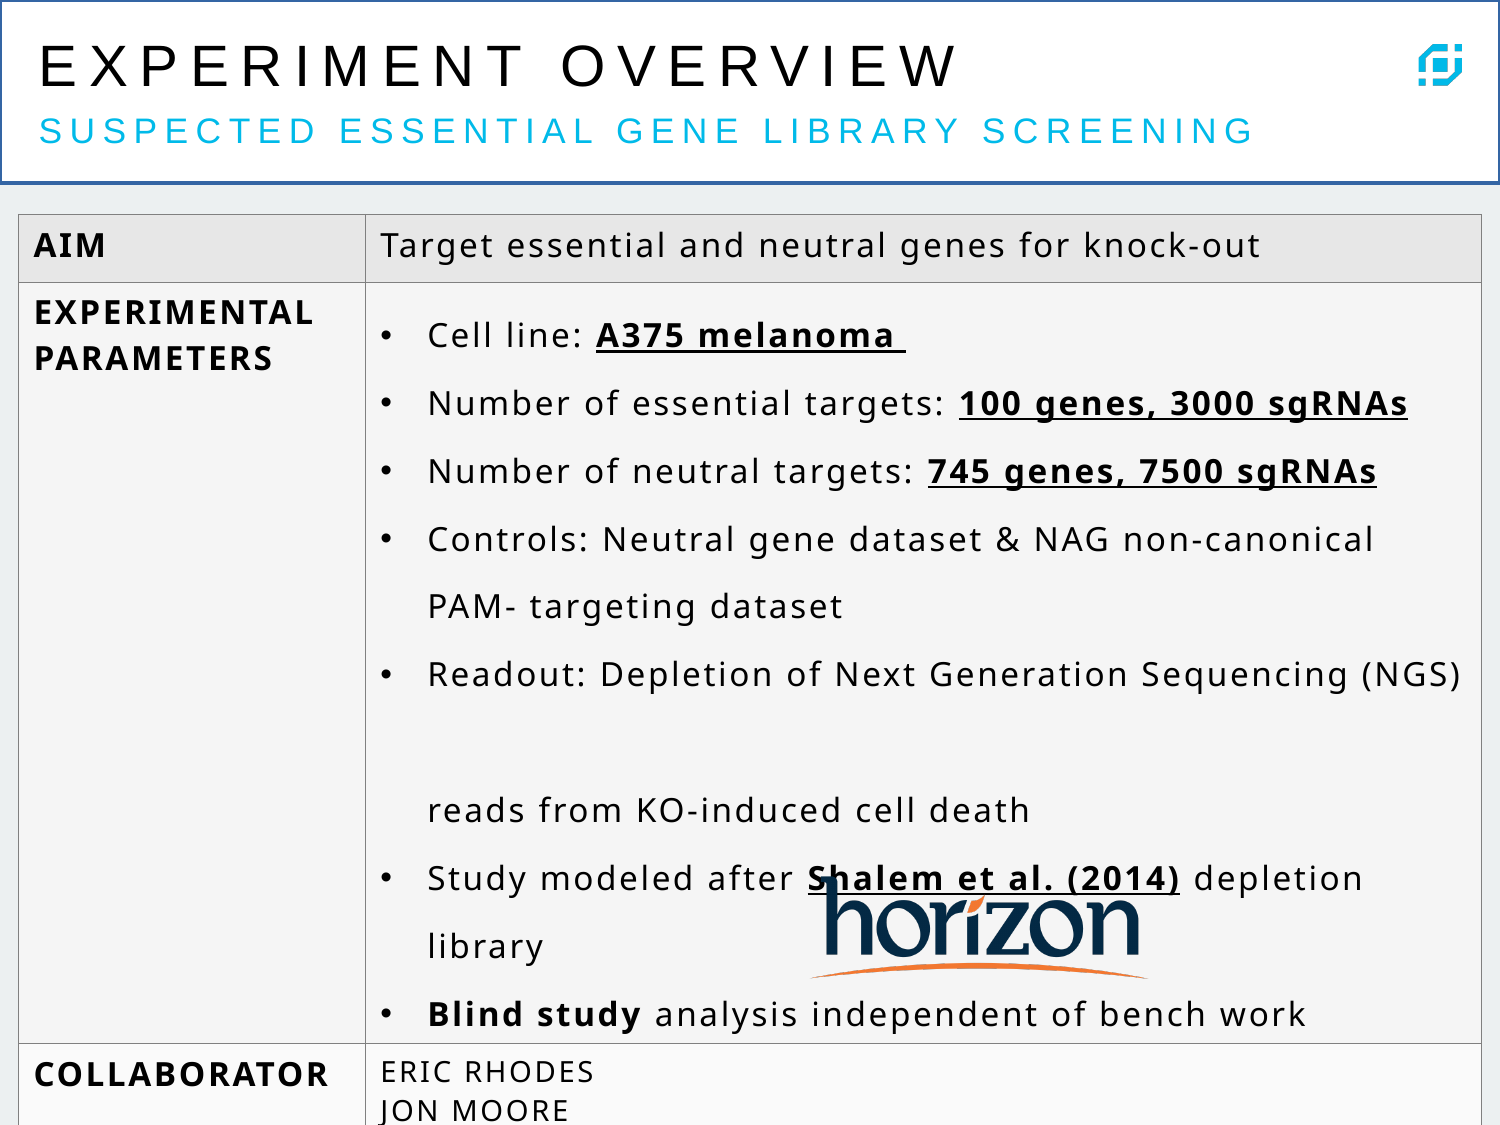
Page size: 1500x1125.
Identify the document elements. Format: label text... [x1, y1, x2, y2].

table_header Target essential and neutral genes for knock-out [366, 215, 1481, 282]
list EXPERIMENT OVERVIEW [28, 23, 1130, 102]
table_cell ERIC RHODES JON MOORE BENEDICT CROSS [366, 1044, 1481, 1125]
picture [1418, 44, 1462, 89]
list SUSPECTED ESSENTIAL GENE LIBRARY SCREENING [27, 102, 1443, 175]
table_header AIM [19, 215, 365, 282]
table_cell EXPERIMENTAL PARAMETERS [19, 283, 365, 1043]
table_cell COLLABORATOR [19, 1044, 365, 1125]
picture [808, 876, 1149, 979]
picture [1418, 44, 1431, 56]
table_cell Cell line: A375 melanoma Number of essential targets: 100 genes, 3000 sgRNAs Number of neutral targets: 745 genes, 7500 sgRNAs Controls: Neutral gene dataset & NAG non-canonical PAM- targeting dataset Readout: Depletion of Next Generation Sequencing (NGS) reads from KO-induced cell death Study modeled after Shalem et al. (2014) depletion library Blind study analysis independent of bench work [366, 283, 1481, 1043]
